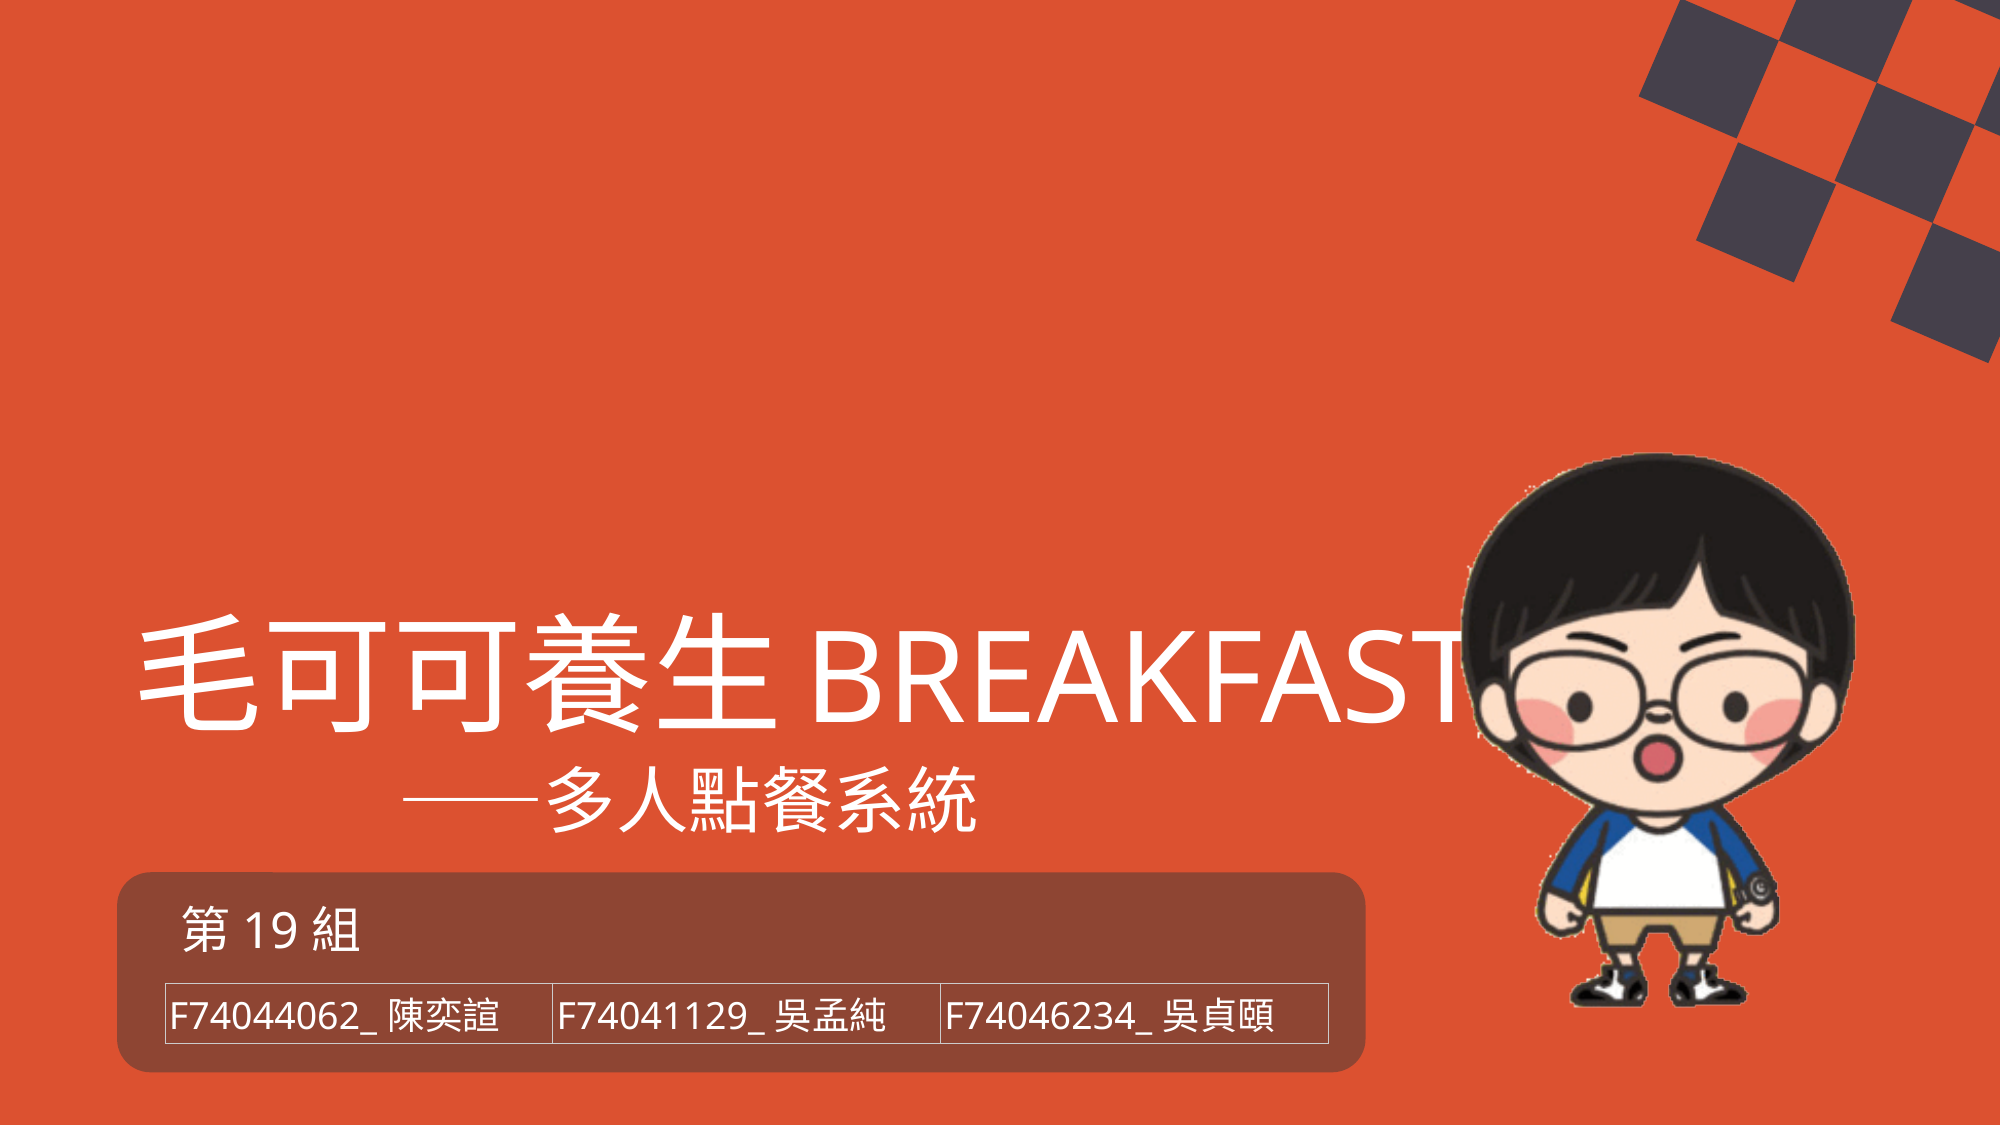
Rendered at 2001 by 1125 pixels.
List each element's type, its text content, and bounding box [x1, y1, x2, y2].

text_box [1700, 0, 2000, 358]
picture [1402, 363, 1928, 1098]
text_box [89, 405, 1402, 750]
table_header F74044062_陳奕諠 [166, 984, 552, 1043]
subtitle 第19組 [165, 897, 1402, 976]
table_header F74046234_吳貞頤 [941, 984, 1328, 1043]
text_box [116, 871, 1367, 1074]
table_header F74041129_吳孟純 [553, 984, 940, 1043]
title 毛可可養生BREAKFAST ——多人點餐系統 [117, 498, 1402, 854]
